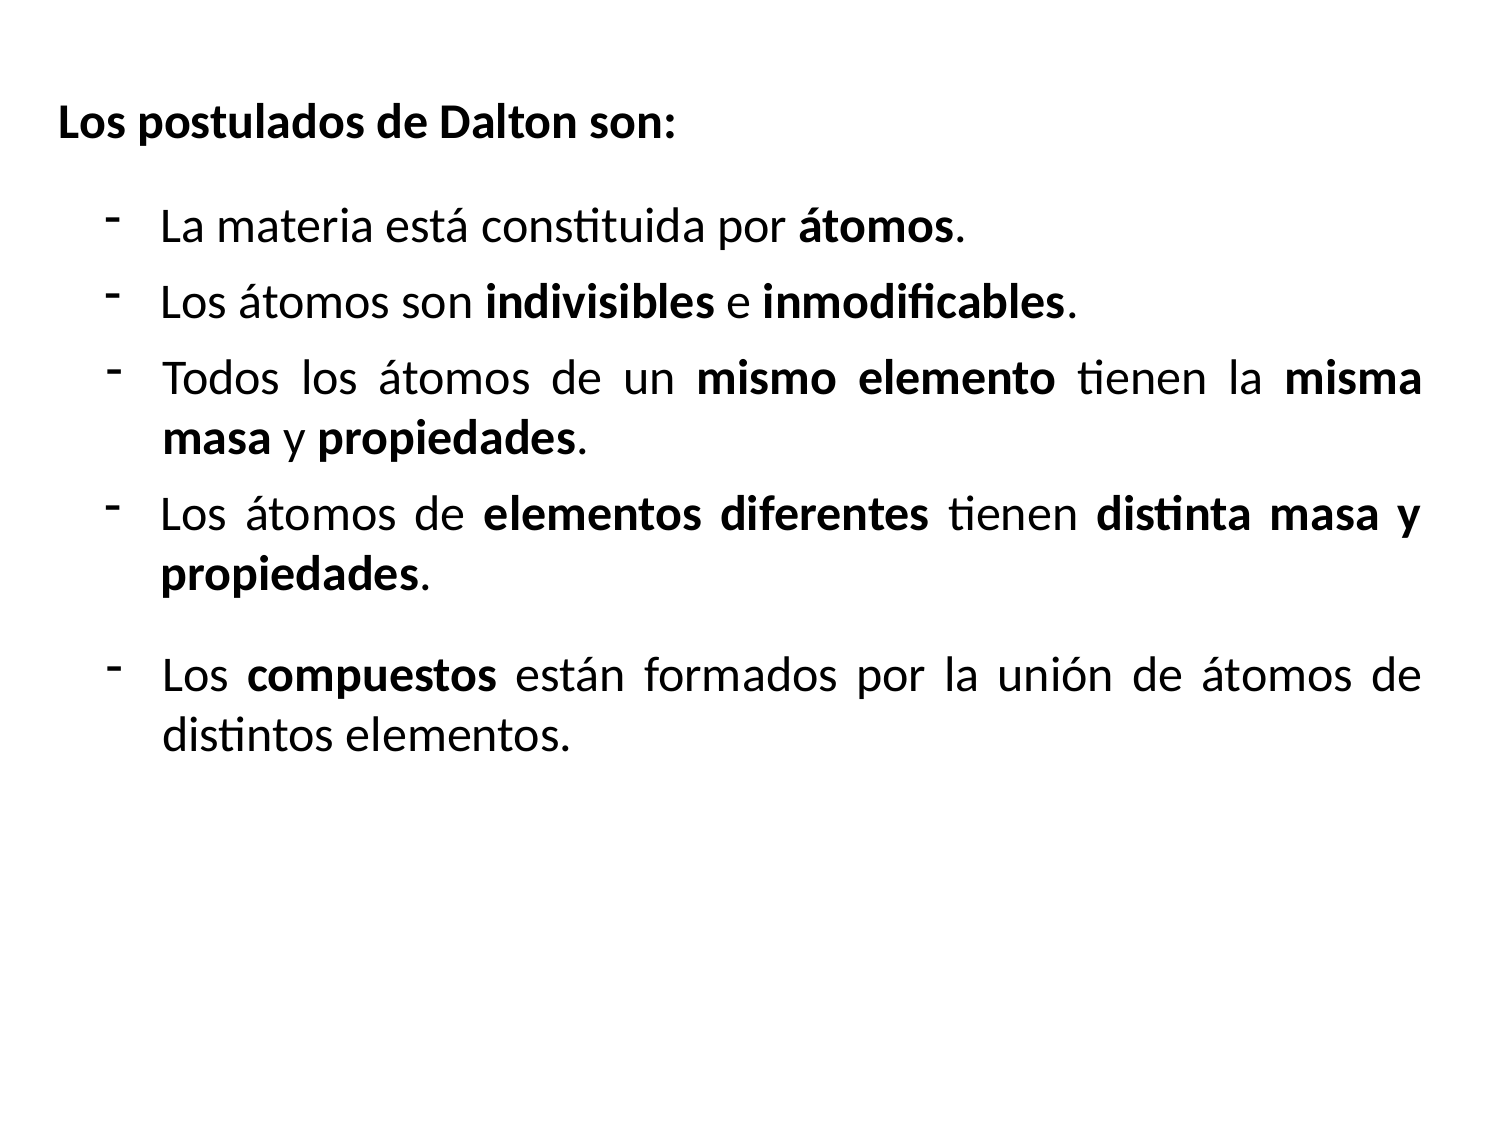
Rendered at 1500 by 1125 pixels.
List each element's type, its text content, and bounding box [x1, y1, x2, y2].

text_box Los postulados de Dalton son: [44, 81, 1390, 157]
text_box Los átomos de elementos diferentes tienen distinta masa y propiedades. [89, 473, 1437, 608]
text_box Los compuestos están formados por la unión de átomos de distintos elementos. [91, 634, 1438, 770]
text_box La materia está constituida por átomos. [89, 185, 1437, 261]
text_box Los átomos son indivisibles e inmodificables. [89, 261, 1437, 336]
text_box Todos los átomos de un mismo elemento tienen la misma masa y propiedades. [91, 336, 1438, 472]
